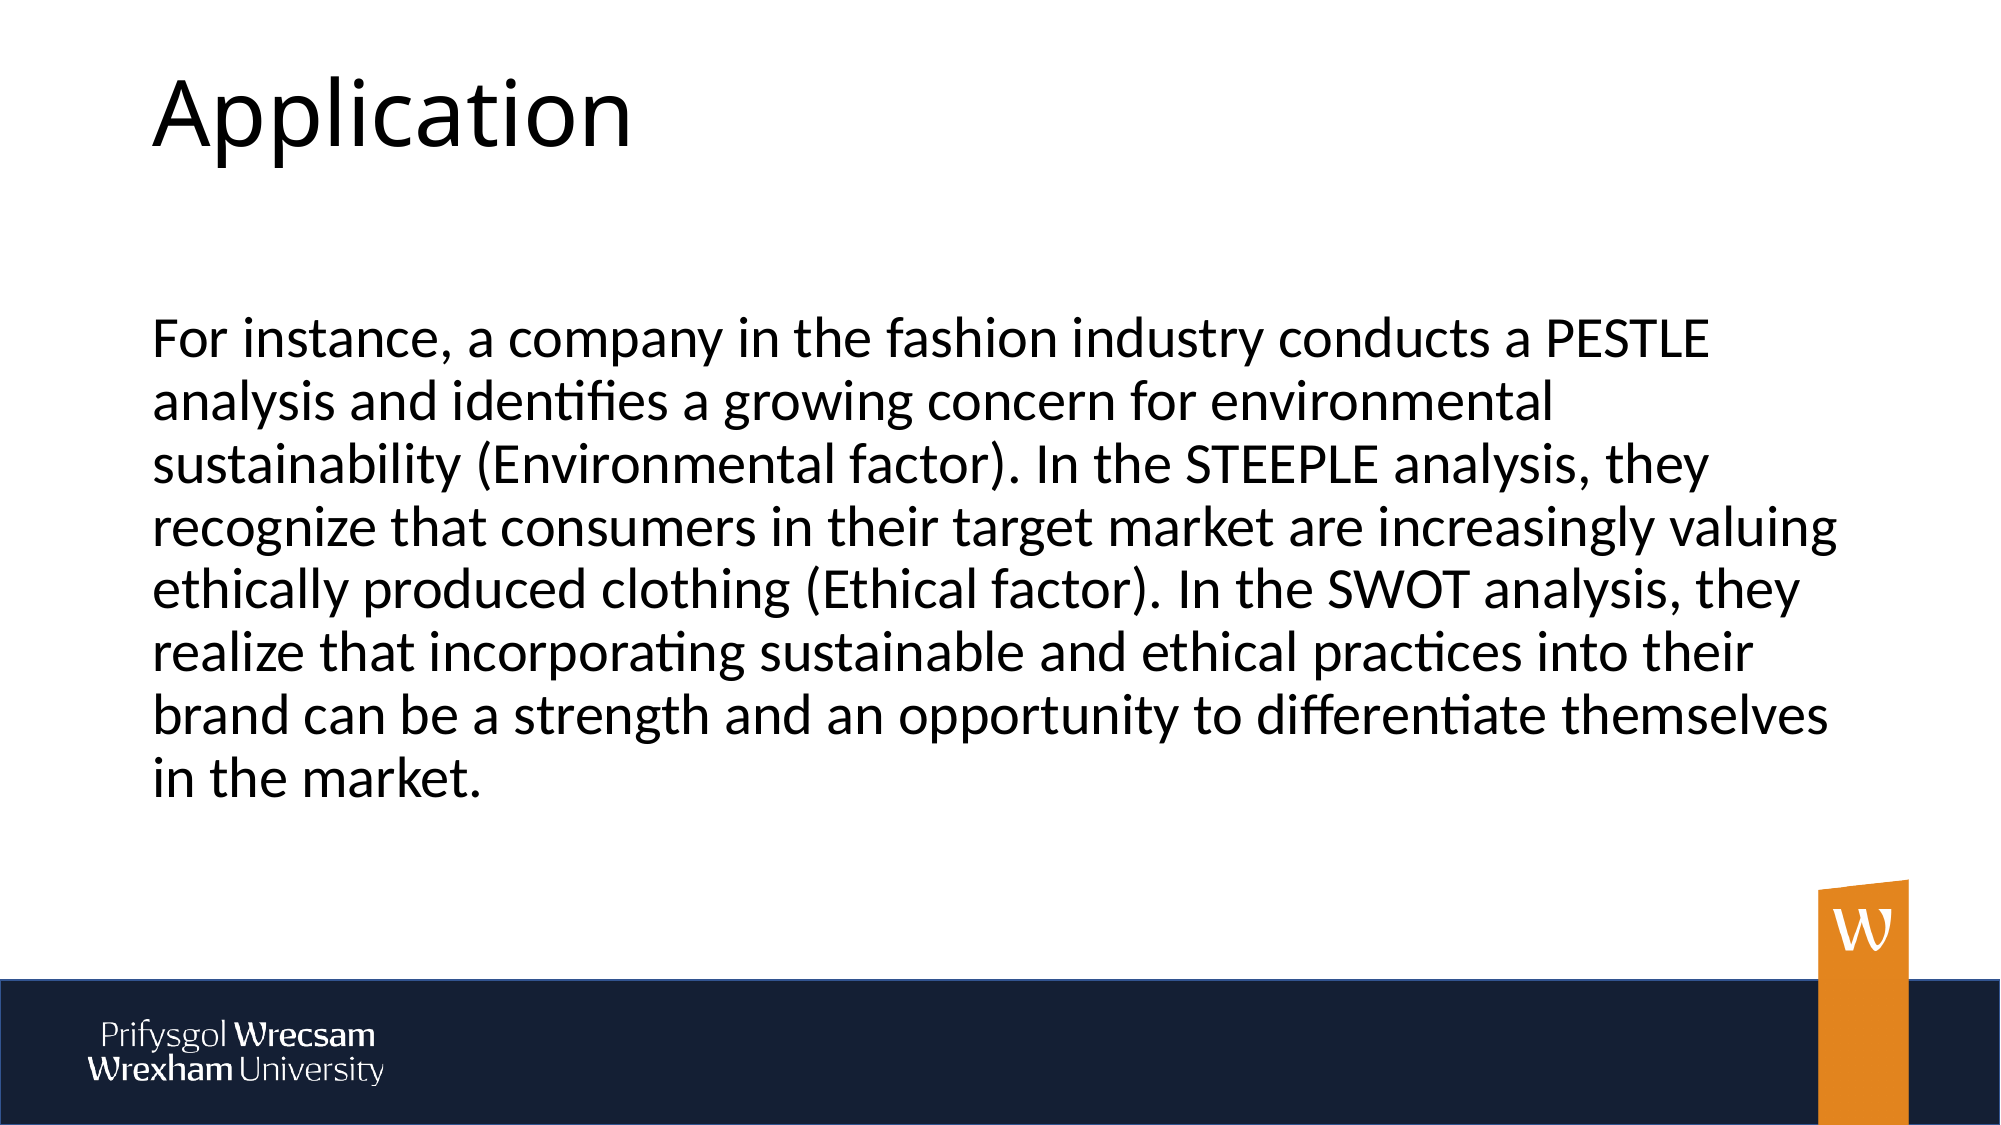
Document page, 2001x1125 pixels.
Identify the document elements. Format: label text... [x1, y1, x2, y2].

list For instance, a company in the fashion industry conducts a PESTLE analysis and identifies a growing concern for environmental sustainability (Environmental factor). In the STEEPLE analysis, they recognize that consumers in their target market are increasingly valuing ethically produced clothing (Ethical factor). In the SWOT analysis, they realize that incorporating sustainable and ethical practices into their brand can be a strength and an opportunity to differentiate themselves in the market. [137, 299, 1863, 1014]
picture [87, 1019, 384, 1086]
text_box [0, 979, 1818, 1125]
text_box [1909, 979, 2000, 1125]
title Application [137, 59, 1863, 278]
picture [1818, 879, 1909, 1125]
